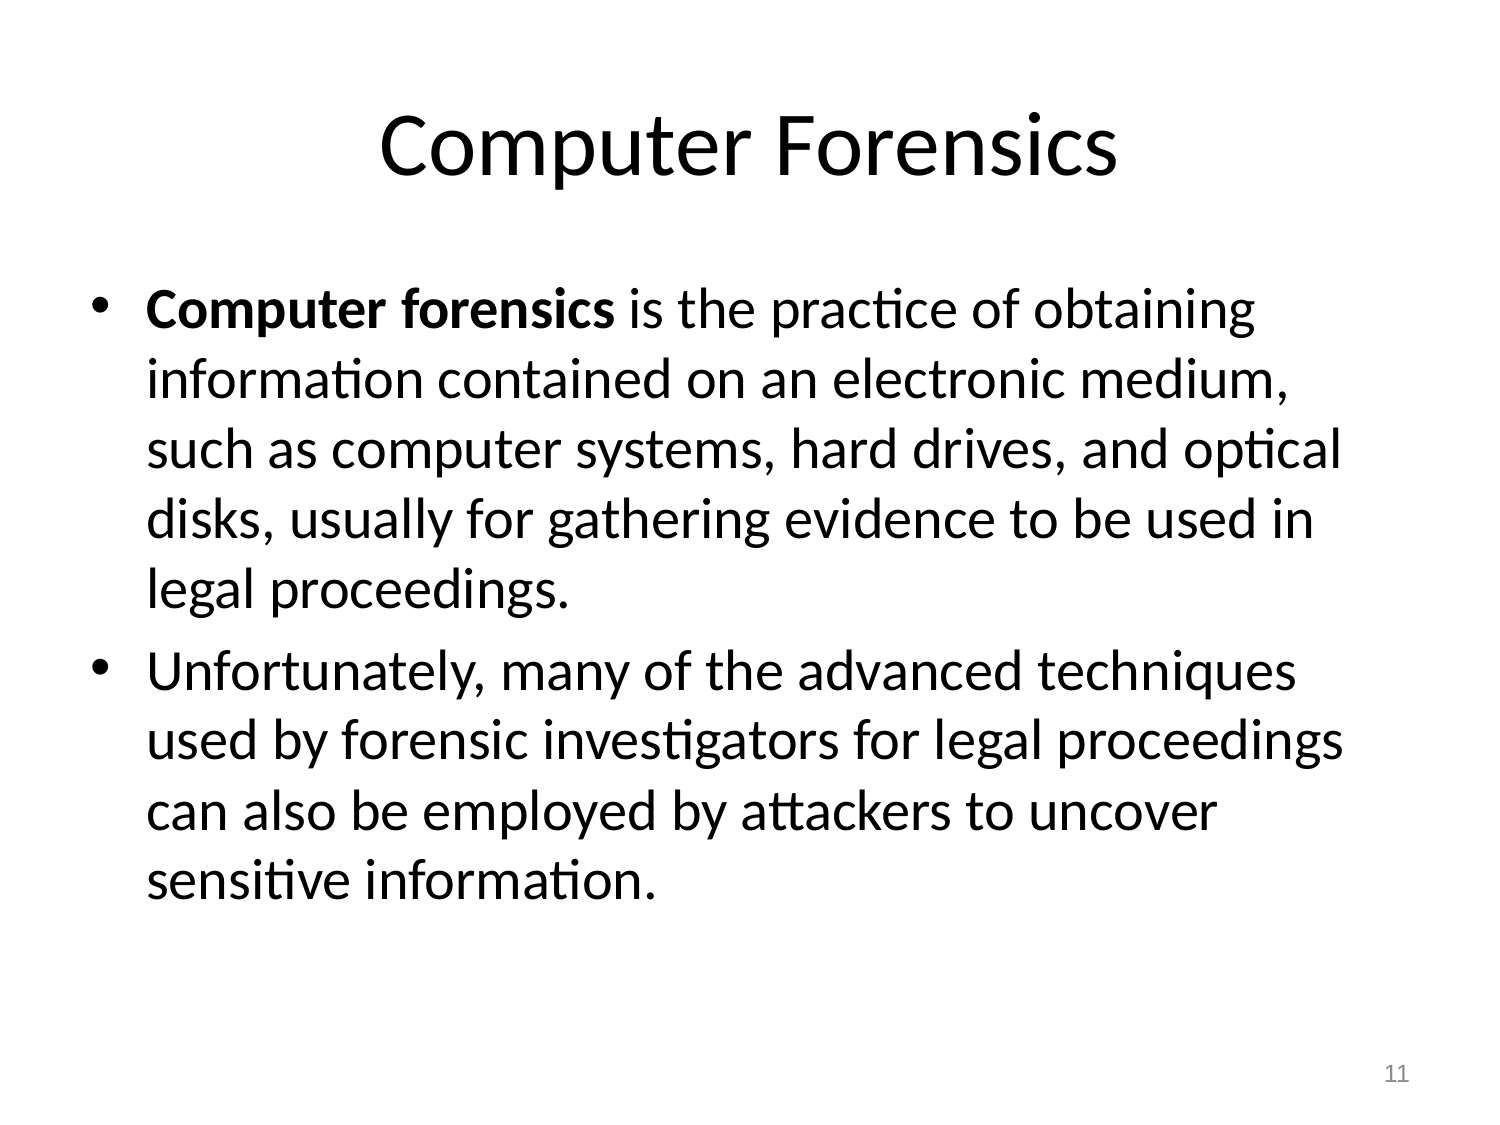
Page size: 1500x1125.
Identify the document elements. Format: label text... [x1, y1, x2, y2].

title Computer Forensics [74, 44, 1426, 233]
list Computer forensics is the practice of obtaining information contained on an electronic medium, such as computer systems, hard drives, and optical disks, usually for gathering evidence to be used in legal proceedings. Unfortunately, many of the advanced techniques used by forensic investigators for legal proceedings can also be employed by attackers to uncover sensitive information. [74, 262, 1426, 1006]
slide_number 11 [1074, 1042, 1425, 1103]
